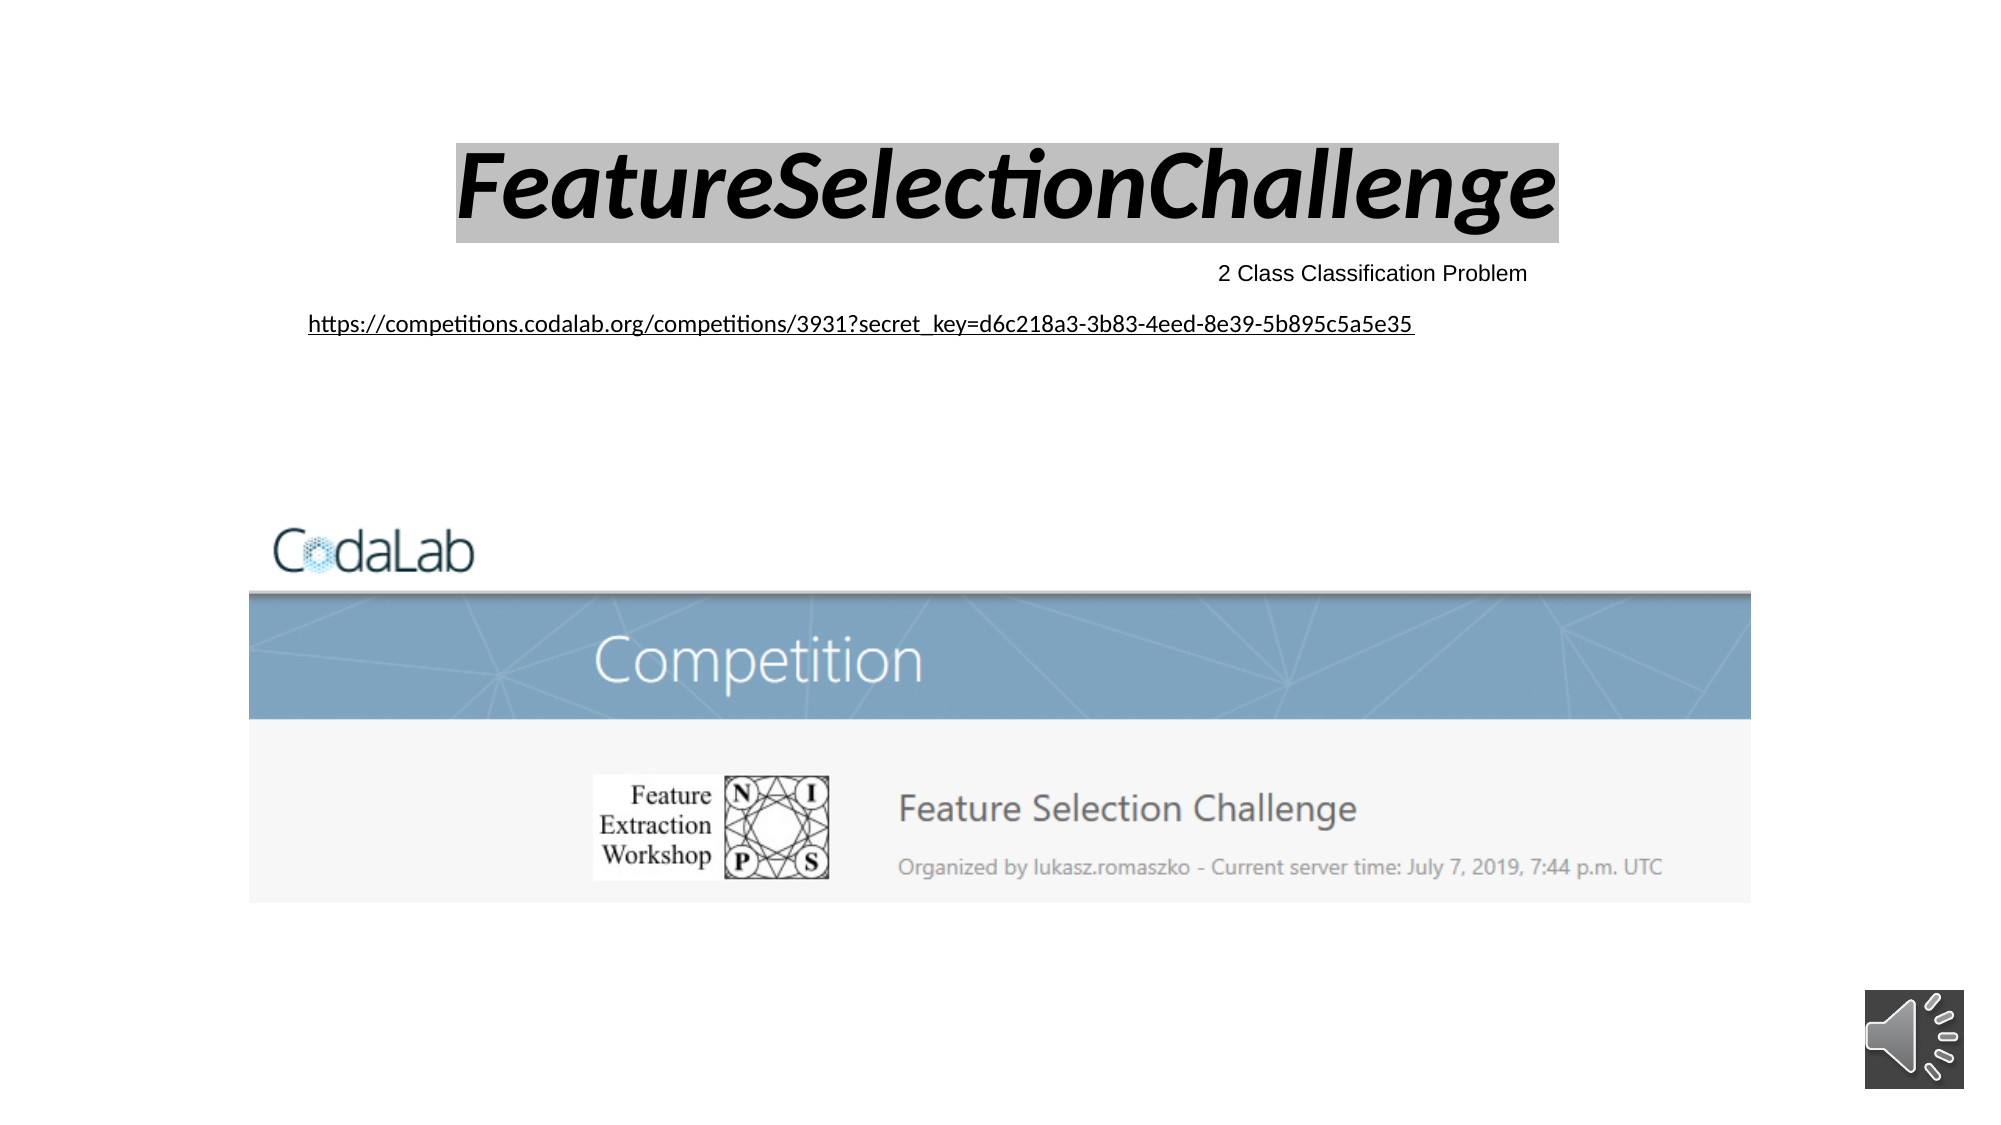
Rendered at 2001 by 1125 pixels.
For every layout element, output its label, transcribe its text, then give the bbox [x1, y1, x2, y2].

picture [1864, 989, 1965, 1090]
text_box https://competitions.codalab.org/competitions/3931?secret_key=d6c218a3-3b83-4eed-8e39-5b895c5a5e35 [293, 299, 1707, 345]
text_box 2 Class Classification Problem [1203, 251, 1774, 294]
picture [249, 514, 1751, 903]
text_box FeatureSelectionChallenge [441, 111, 1652, 246]
